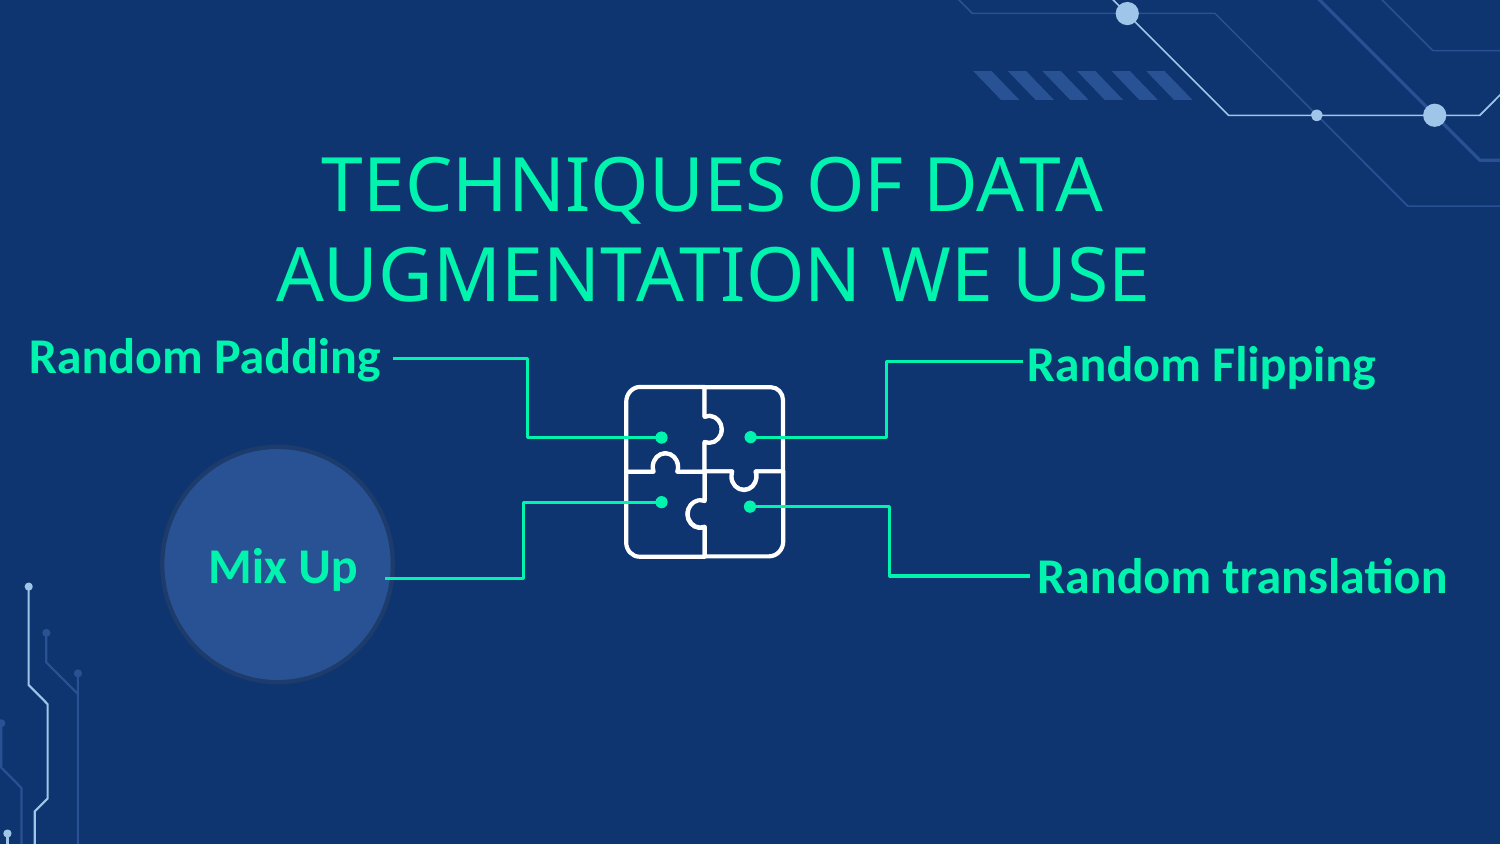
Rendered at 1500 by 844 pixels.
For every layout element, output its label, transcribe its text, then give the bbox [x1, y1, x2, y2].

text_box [385, 501, 662, 579]
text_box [749, 506, 1030, 577]
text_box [750, 360, 1024, 438]
text_box Mix Up [70, 537, 358, 590]
text_box Random Padding [28, 313, 404, 394]
text_box Random translation [1037, 527, 1450, 620]
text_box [392, 358, 662, 438]
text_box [625, 386, 784, 557]
title TECHNIQUES OF DATA AUGMENTATION WE USE [191, 136, 1235, 217]
text_box Random Flipping [1026, 291, 1378, 433]
text_box [162, 444, 393, 685]
